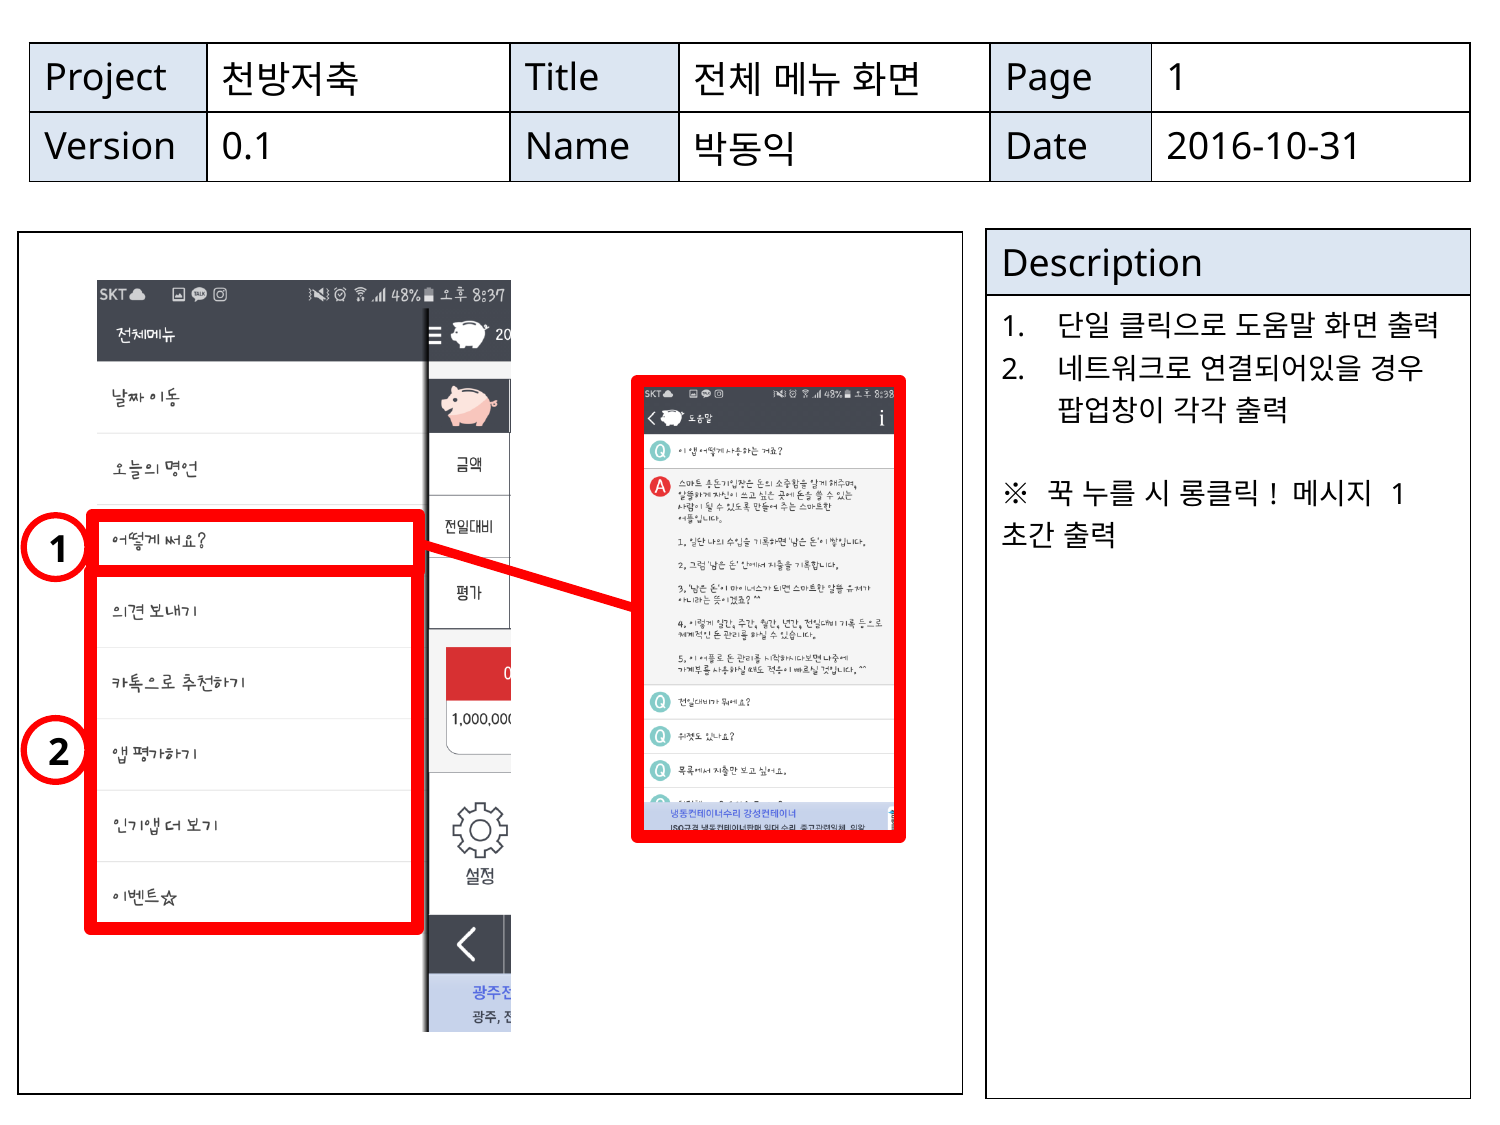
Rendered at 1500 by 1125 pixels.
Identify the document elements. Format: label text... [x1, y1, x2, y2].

table_cell 박동익 [680, 113, 989, 181]
text_box [635, 615, 639, 839]
table_header Page [991, 44, 1151, 111]
table_cell 0.1 [208, 113, 509, 181]
table_header Title [511, 44, 678, 111]
text_box 2 [21, 716, 90, 784]
table_header 1 [1152, 44, 1469, 111]
table_cell 단일 클릭으로 도움말 화면 출력 네트워크로 연결되어있을 경우 팝업창이 각각 출력 ※ 꾹 누를 시 롱클릭! 메시지 1초간 출력 [987, 296, 1470, 1098]
picture [643, 385, 899, 837]
picture [96, 279, 511, 1033]
table_header [19, 233, 962, 1093]
table_cell Date [991, 113, 1151, 181]
table_header 천방저축 [208, 44, 509, 111]
table_header Description [987, 230, 1470, 294]
text_box [635, 379, 902, 541]
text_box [418, 542, 638, 610]
text_box 1 [21, 513, 90, 582]
table_header 전체 메뉴 화면 [680, 44, 989, 111]
table_header Project [30, 44, 206, 111]
table_cell 2016-10-31 [1152, 113, 1469, 181]
table_cell Version [30, 113, 206, 181]
text_box [635, 610, 644, 839]
table_cell Name [511, 113, 678, 181]
